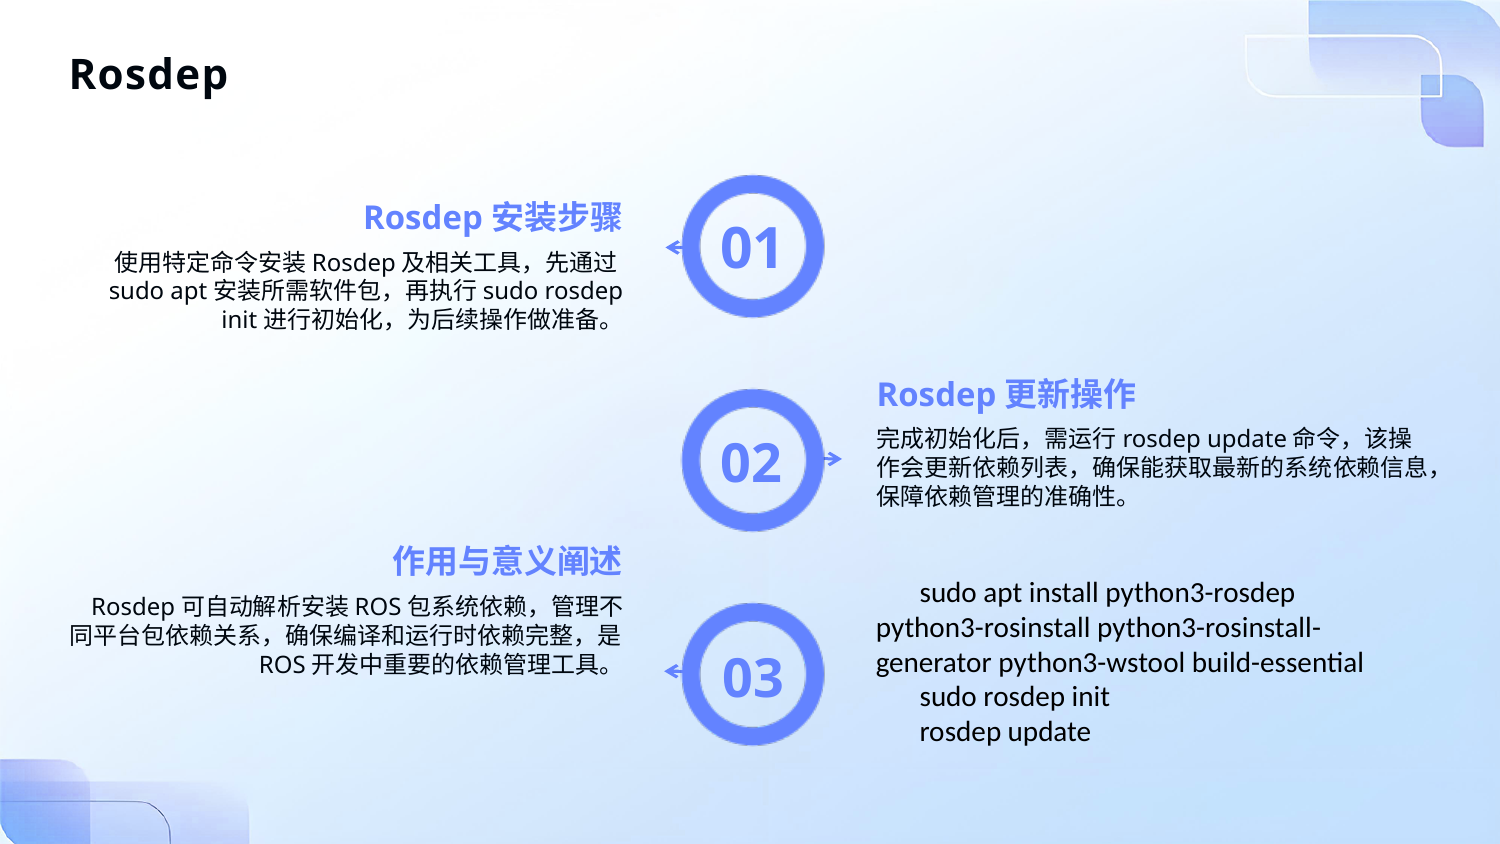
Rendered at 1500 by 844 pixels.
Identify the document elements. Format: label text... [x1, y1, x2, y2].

text_box 使用特定命令安装Rosdep及相关工具，先通过sudo apt安装所需软件包，再执行sudo rosdep init进行初始化，为后续操作做准备。 [53, 231, 639, 434]
picture [0, 0, 1500, 844]
text_box 作用与意义阐述 [53, 530, 639, 575]
text_box Rosdep更新操作 [861, 364, 1447, 408]
text_box 完成初始化后，需运行rosdep update命令，该操作会更新依赖列表，确保能获取最新的系统依赖信息，保障依赖管理的准确性。 [861, 408, 1447, 611]
text_box sudo apt install python3-rosdep python3-rosinstall python3-rosinstall-generator python3-wstool build-essential sudo rosdep init rosdep update [861, 565, 1396, 777]
text_box Rosdep安装步骤 [53, 187, 639, 231]
text_box [829, 452, 843, 466]
text_box [664, 664, 678, 679]
text_box Rosdep可自动解析安装ROS包系统依赖，管理不同平台包依赖关系，确保编译和运行时依赖完整，是ROS开发中重要的依赖管理工具。 [53, 575, 640, 786]
text_box Rosdep [52, 25, 1317, 114]
text_box [665, 241, 678, 254]
